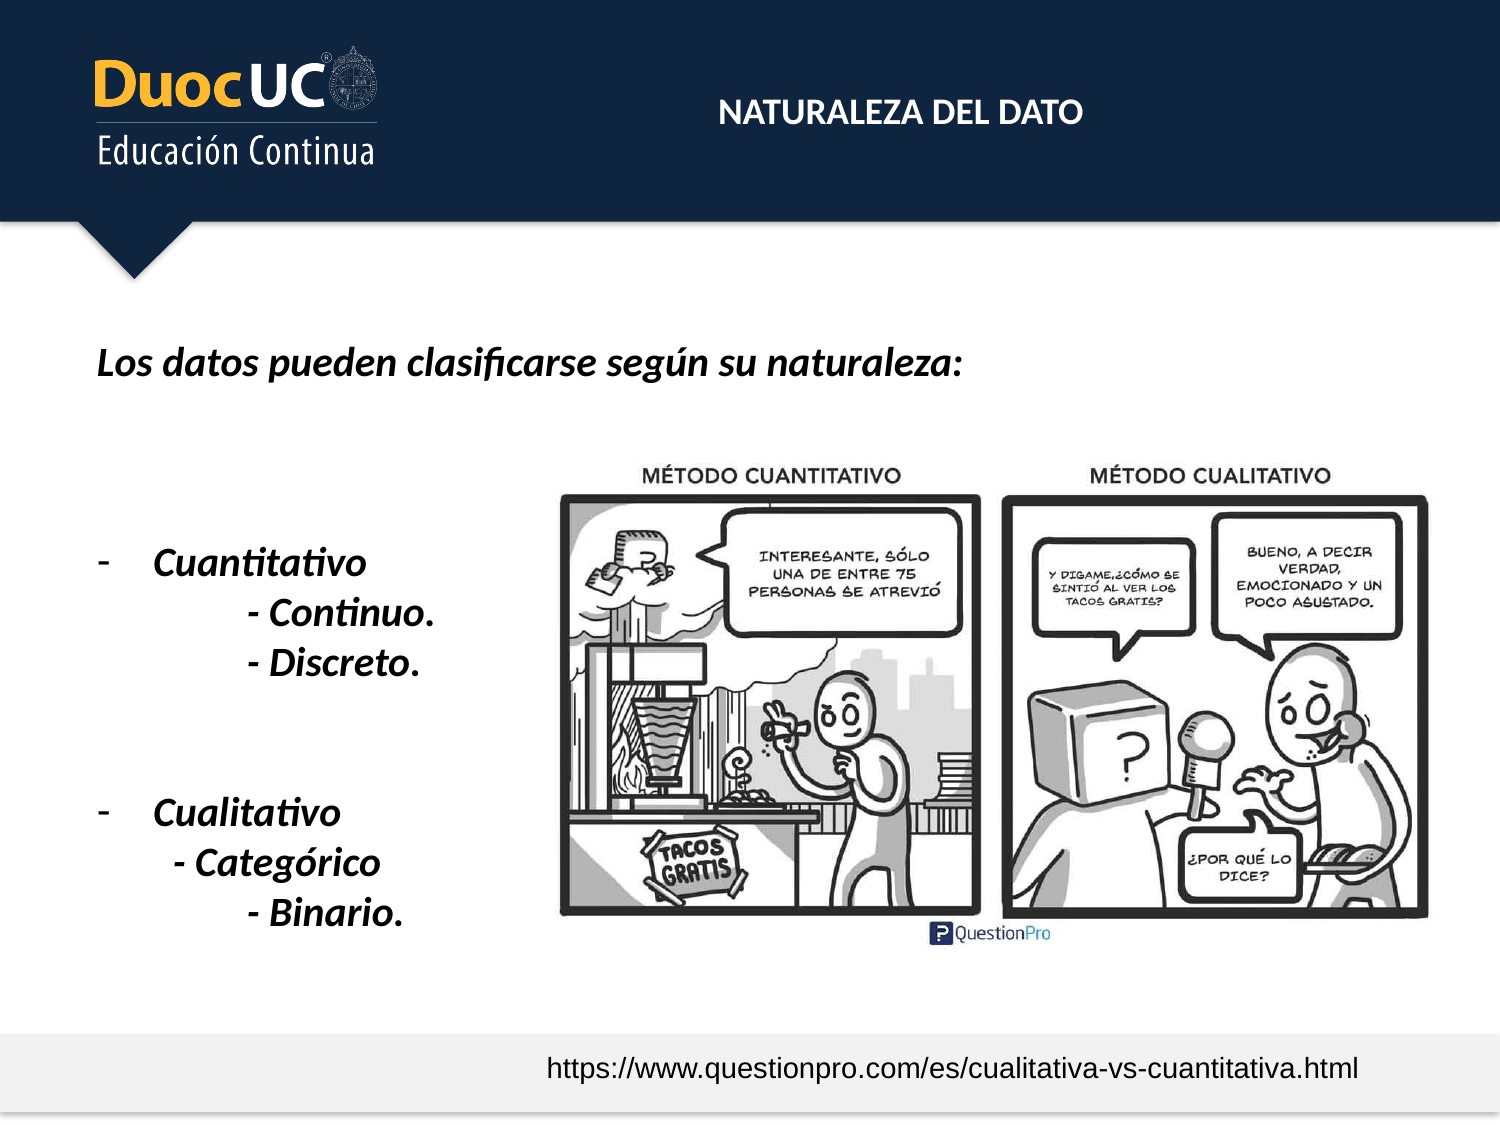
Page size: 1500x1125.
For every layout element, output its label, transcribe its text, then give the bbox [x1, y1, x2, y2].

text_box https://www.questionpro.com/es/cualitativa-vs-cuantitativa.html [531, 1042, 1379, 1093]
picture [95, 46, 377, 165]
picture [531, 445, 1451, 950]
text_box NATURALEZA DEL DATO [703, 79, 1357, 140]
text_box Los datos pueden clasificarse según su naturaleza: Cuantitativo - Continuo. - Discreto. Cualitativo - Categórico - Binario. [81, 327, 1451, 943]
